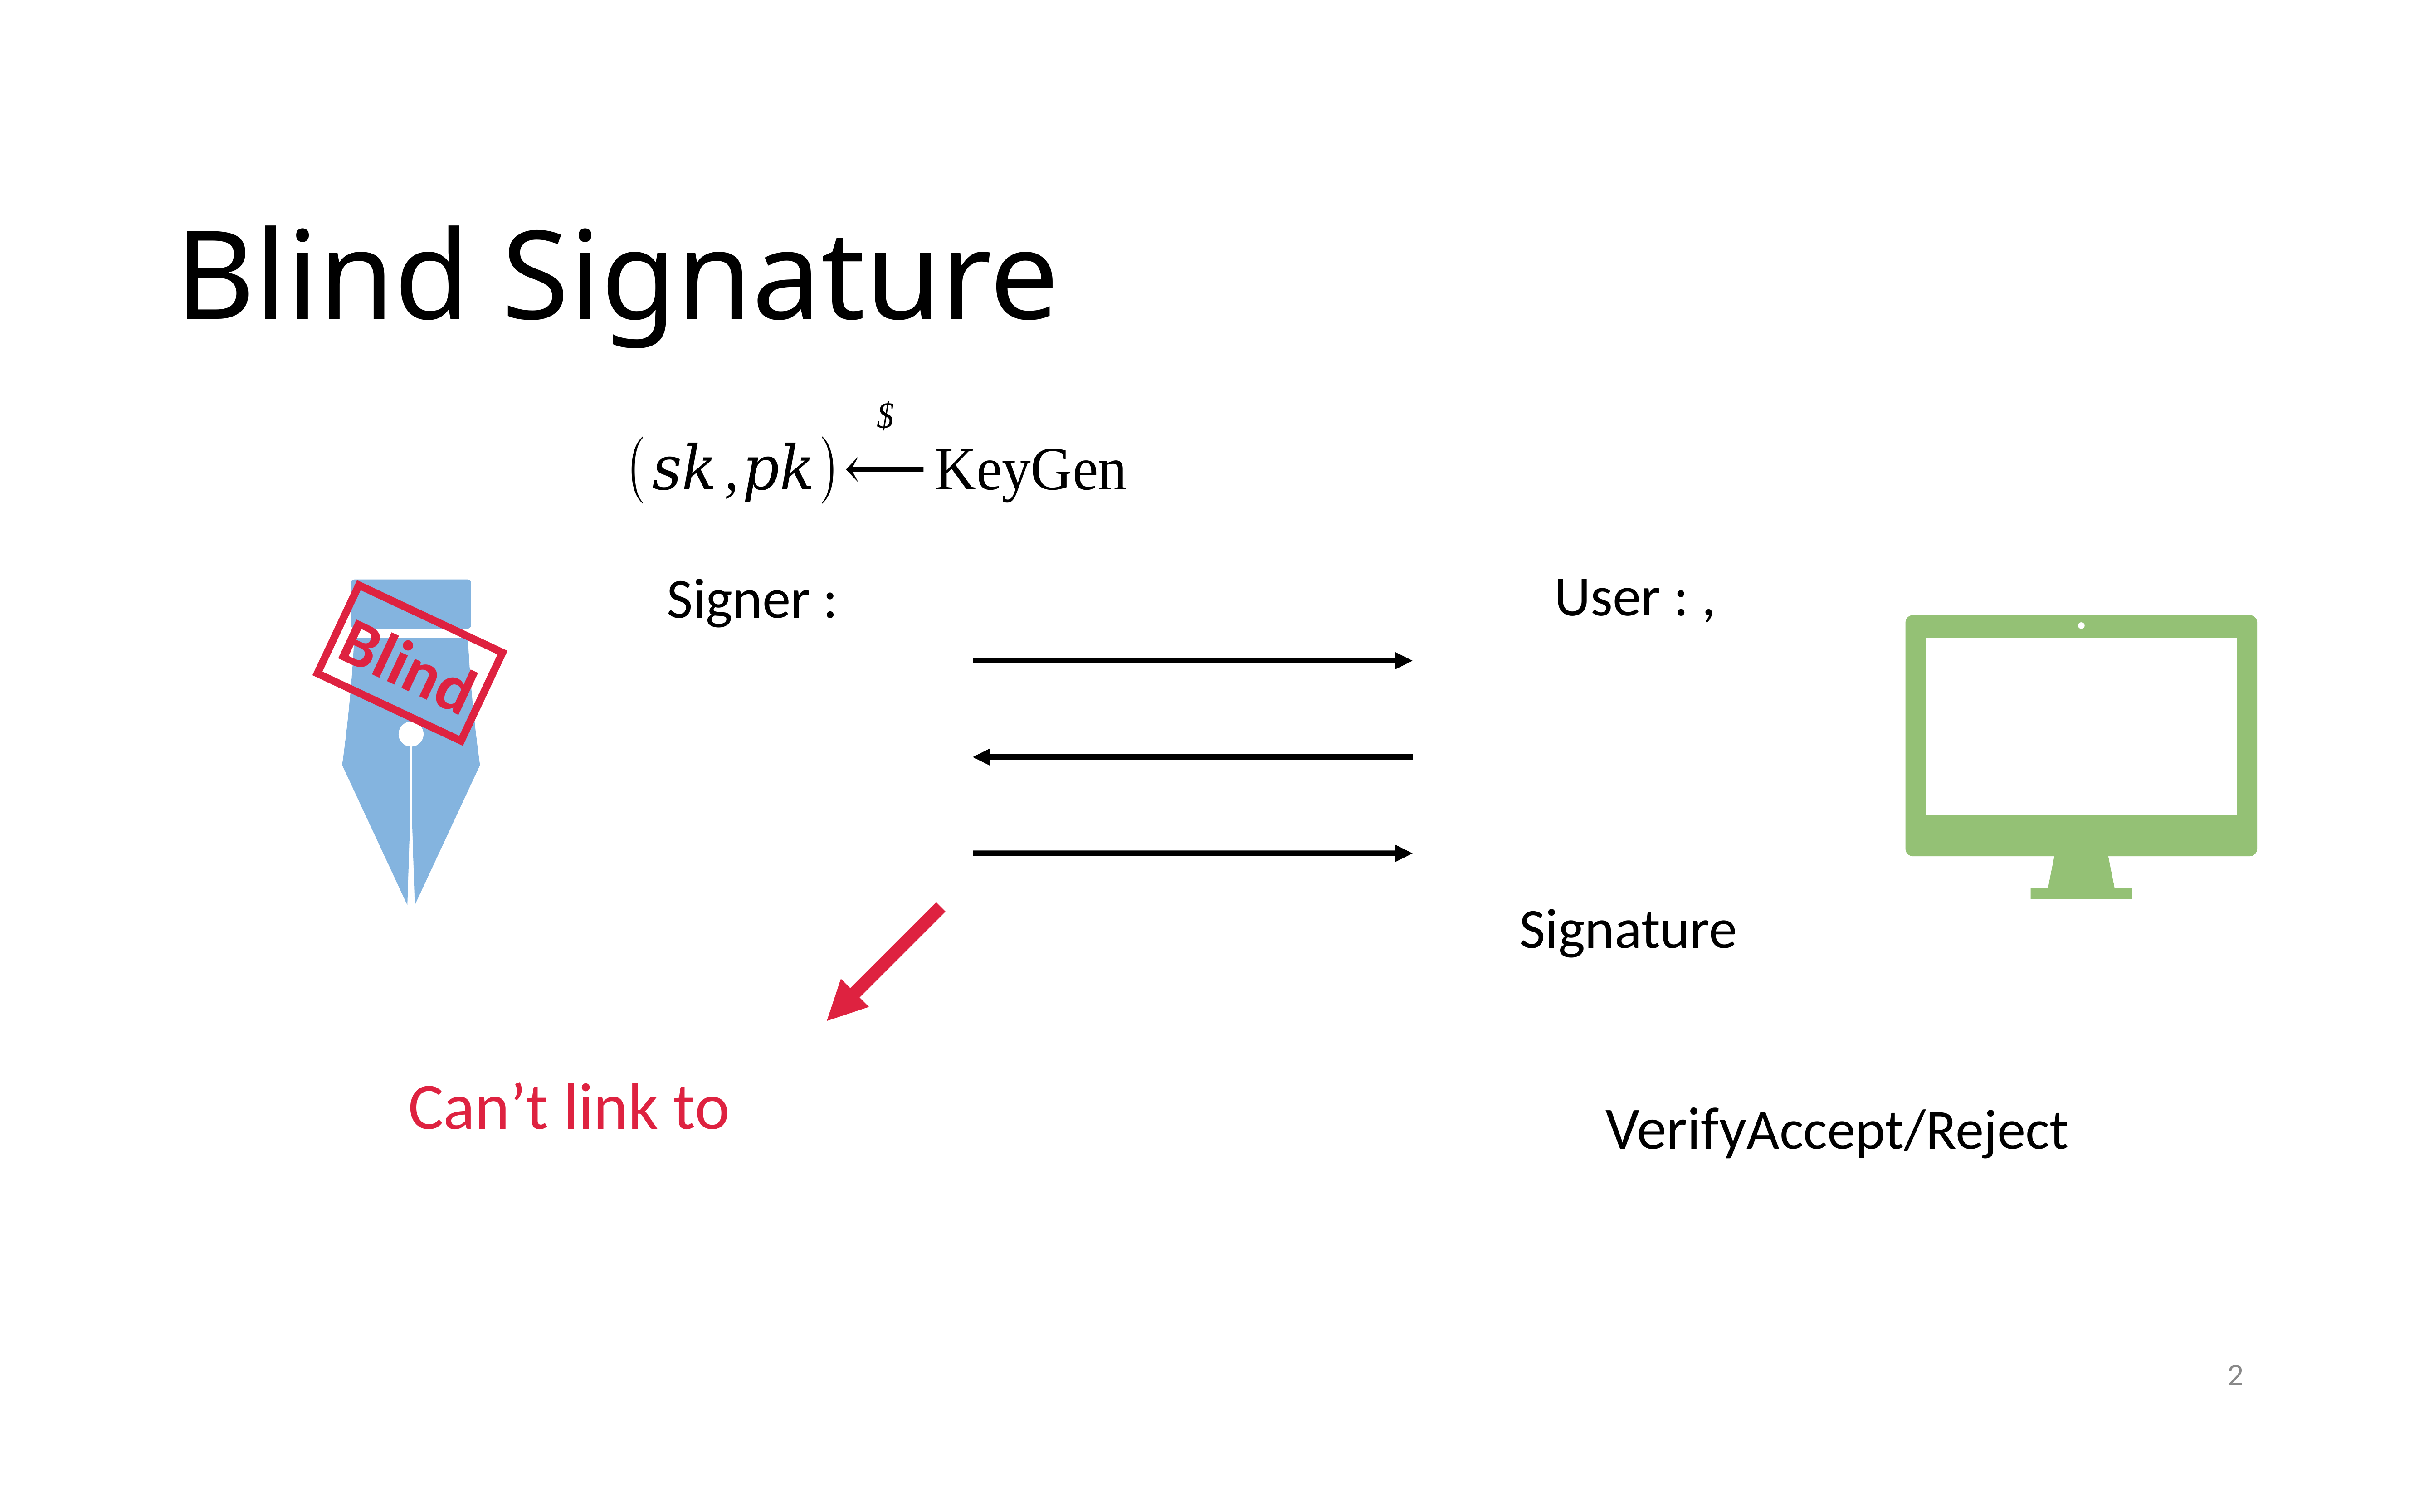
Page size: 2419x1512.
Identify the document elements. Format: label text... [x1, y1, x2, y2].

text_box [973, 850, 1413, 856]
text_box [973, 658, 1413, 664]
text_box [1905, 615, 2258, 899]
text_box [342, 689, 480, 905]
text_box [827, 907, 941, 1021]
text_box [973, 754, 1413, 760]
text_box [351, 579, 471, 629]
slide_number 2 [2216, 1346, 2253, 1400]
text_box Blind [317, 585, 503, 741]
title Blind Signature [166, 147, 2253, 412]
